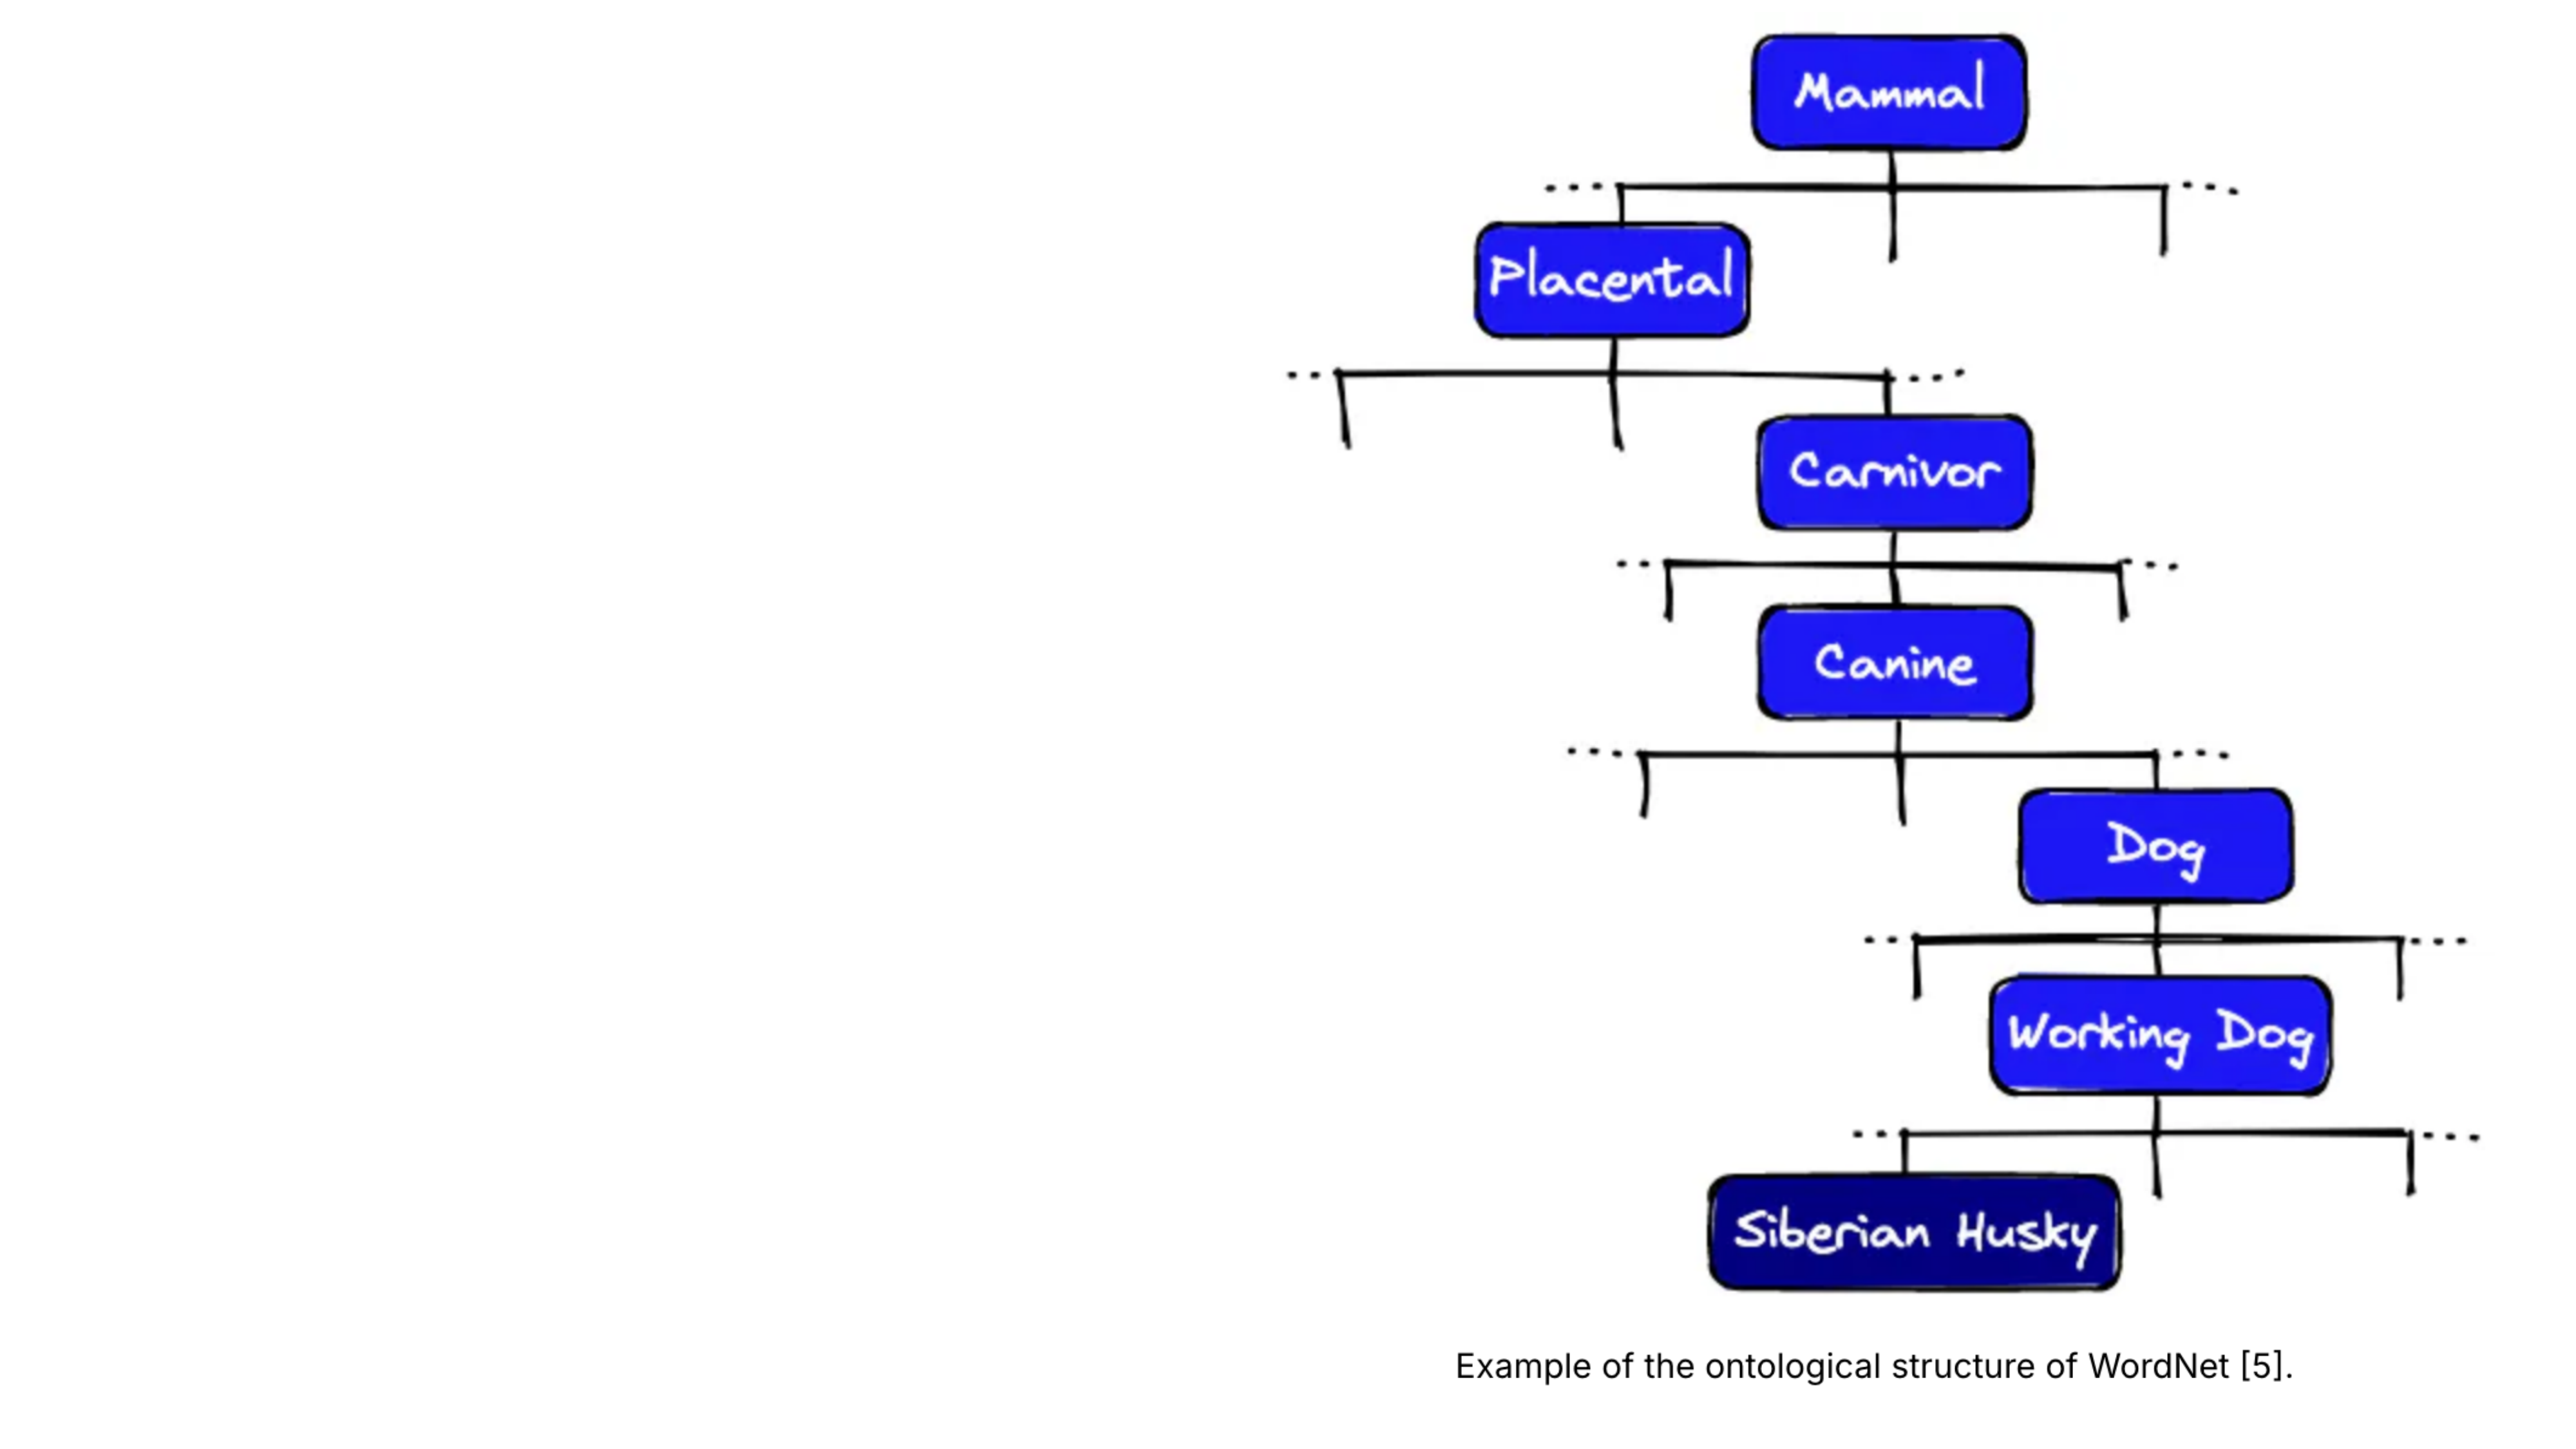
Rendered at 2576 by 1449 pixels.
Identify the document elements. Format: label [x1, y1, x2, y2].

picture [1237, 0, 2576, 1421]
